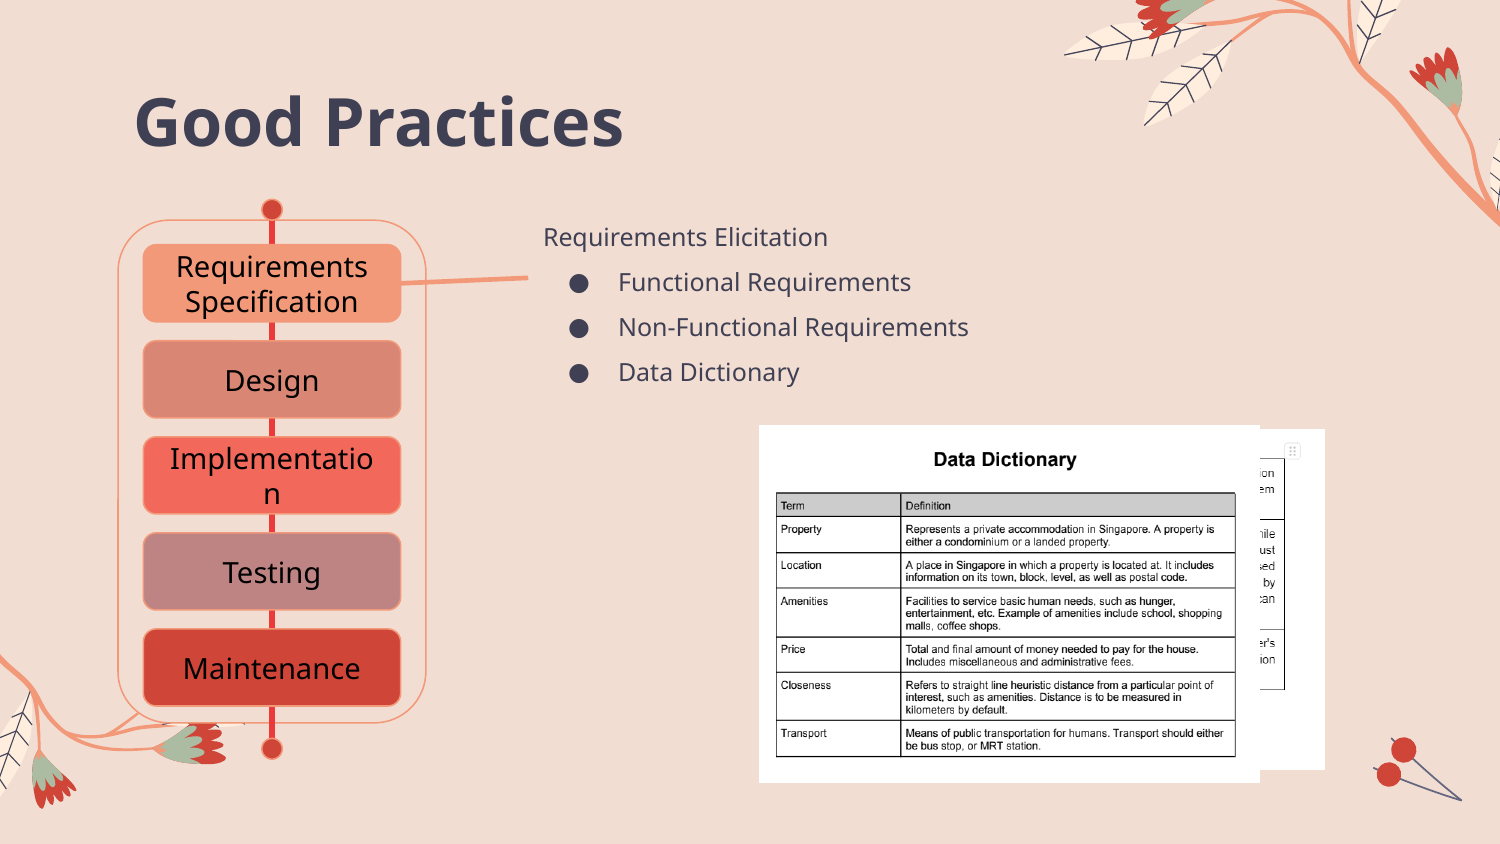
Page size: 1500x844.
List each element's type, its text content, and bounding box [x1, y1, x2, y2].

text_box [261, 199, 283, 220]
text_box Design [143, 340, 267, 418]
text_box Design [276, 340, 401, 418]
text_box Requirements Elicitation Functional Requirements Non-Functional Requirements Data Dictionary [528, 206, 1115, 386]
text_box Maintenance [276, 628, 401, 707]
text_box Implementation [276, 436, 401, 514]
text_box Requirements Specification [143, 244, 267, 322]
text_box Maintenance [143, 628, 267, 707]
text_box [276, 293, 426, 723]
text_box Requirements Specification [276, 244, 401, 322]
text_box Implementation [143, 436, 267, 514]
text_box Testing [143, 532, 267, 610]
text_box Testing [276, 532, 401, 610]
title Good Practices [118, 72, 1382, 167]
picture [758, 425, 1325, 783]
text_box [117, 220, 267, 723]
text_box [400, 277, 529, 284]
text_box [261, 739, 283, 760]
text_box [276, 220, 426, 277]
